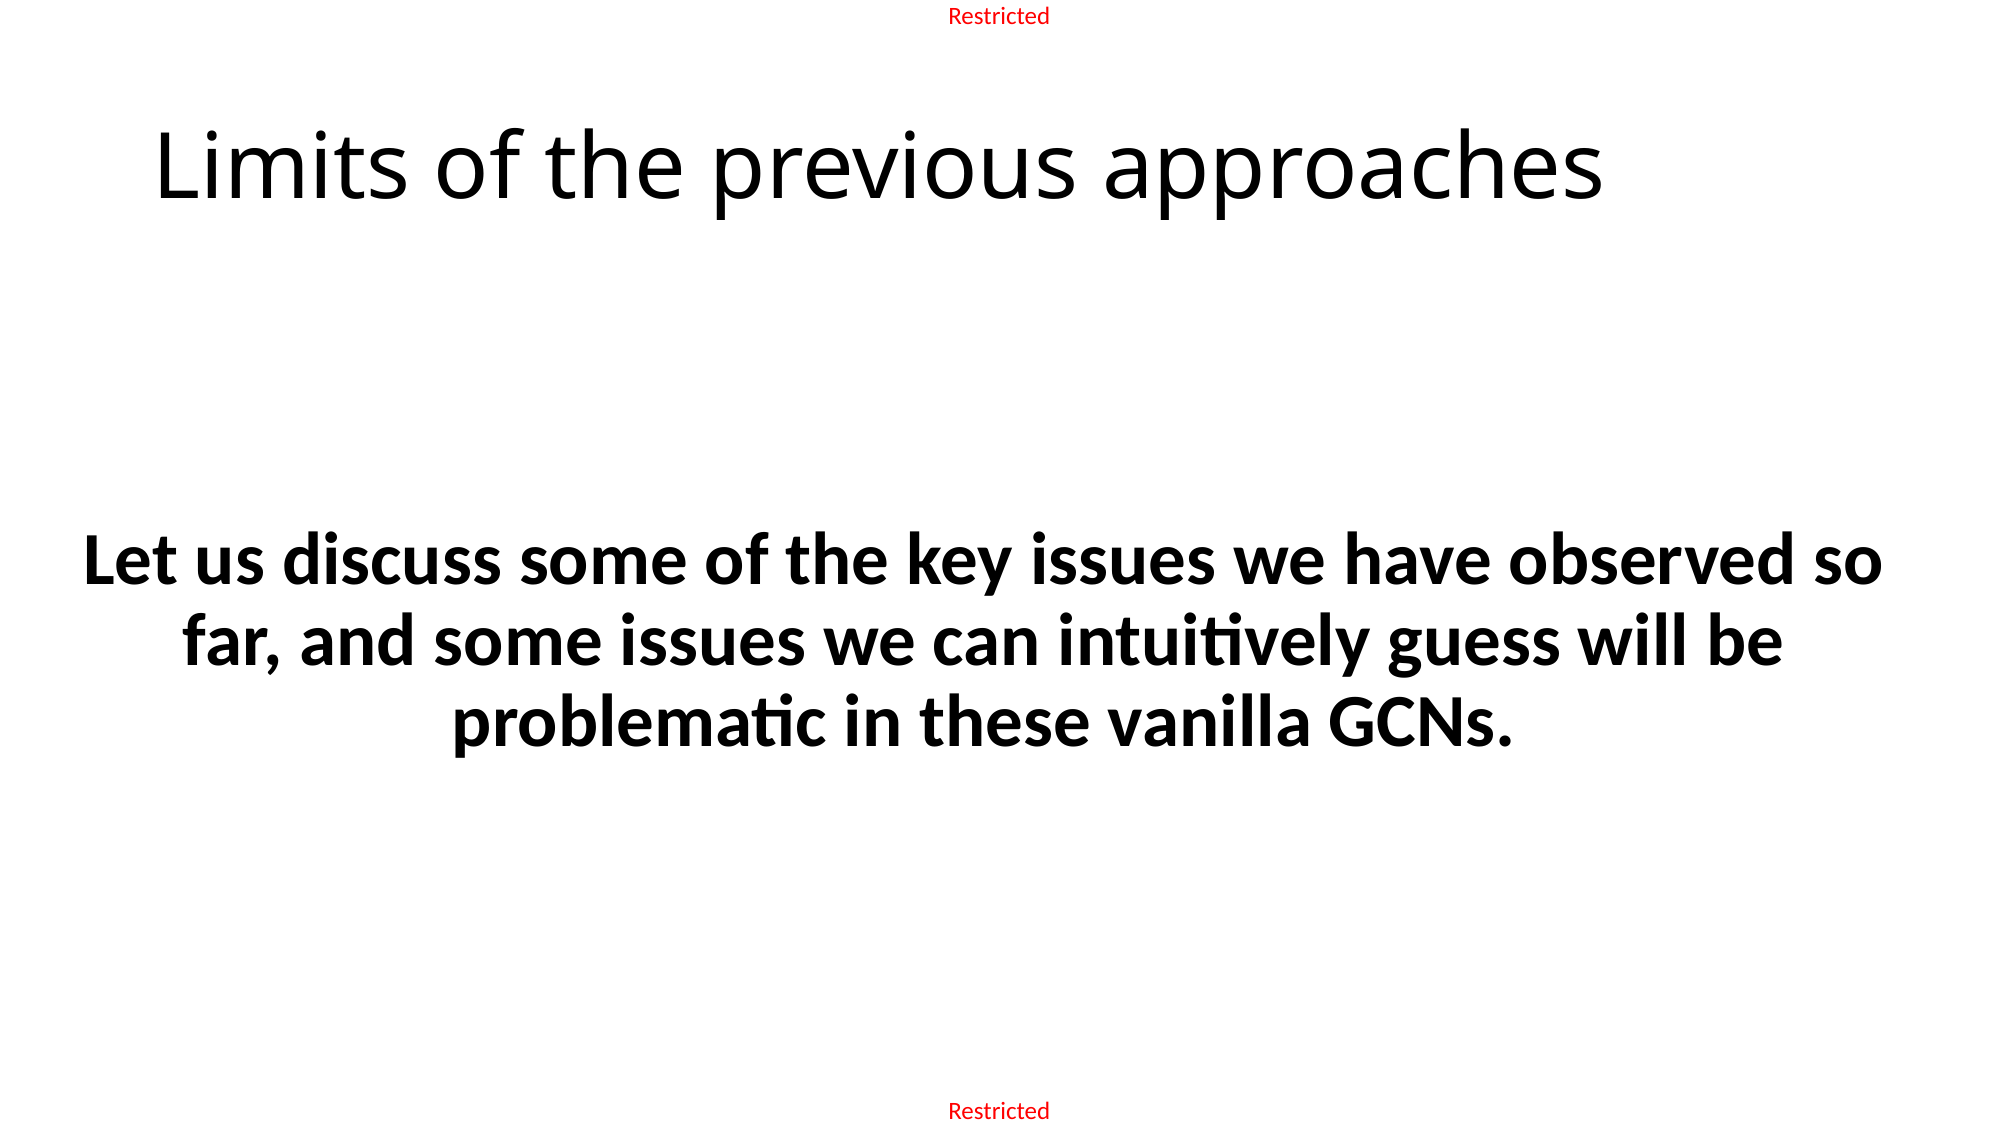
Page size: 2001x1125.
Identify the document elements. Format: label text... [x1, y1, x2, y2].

list Let us discuss some of the key issues we have observed so far, and some issues we can intuitively guess will be problematic in these vanilla GCNs. [20, 299, 1949, 1103]
title Limits of the previous approaches [137, 59, 1863, 278]
